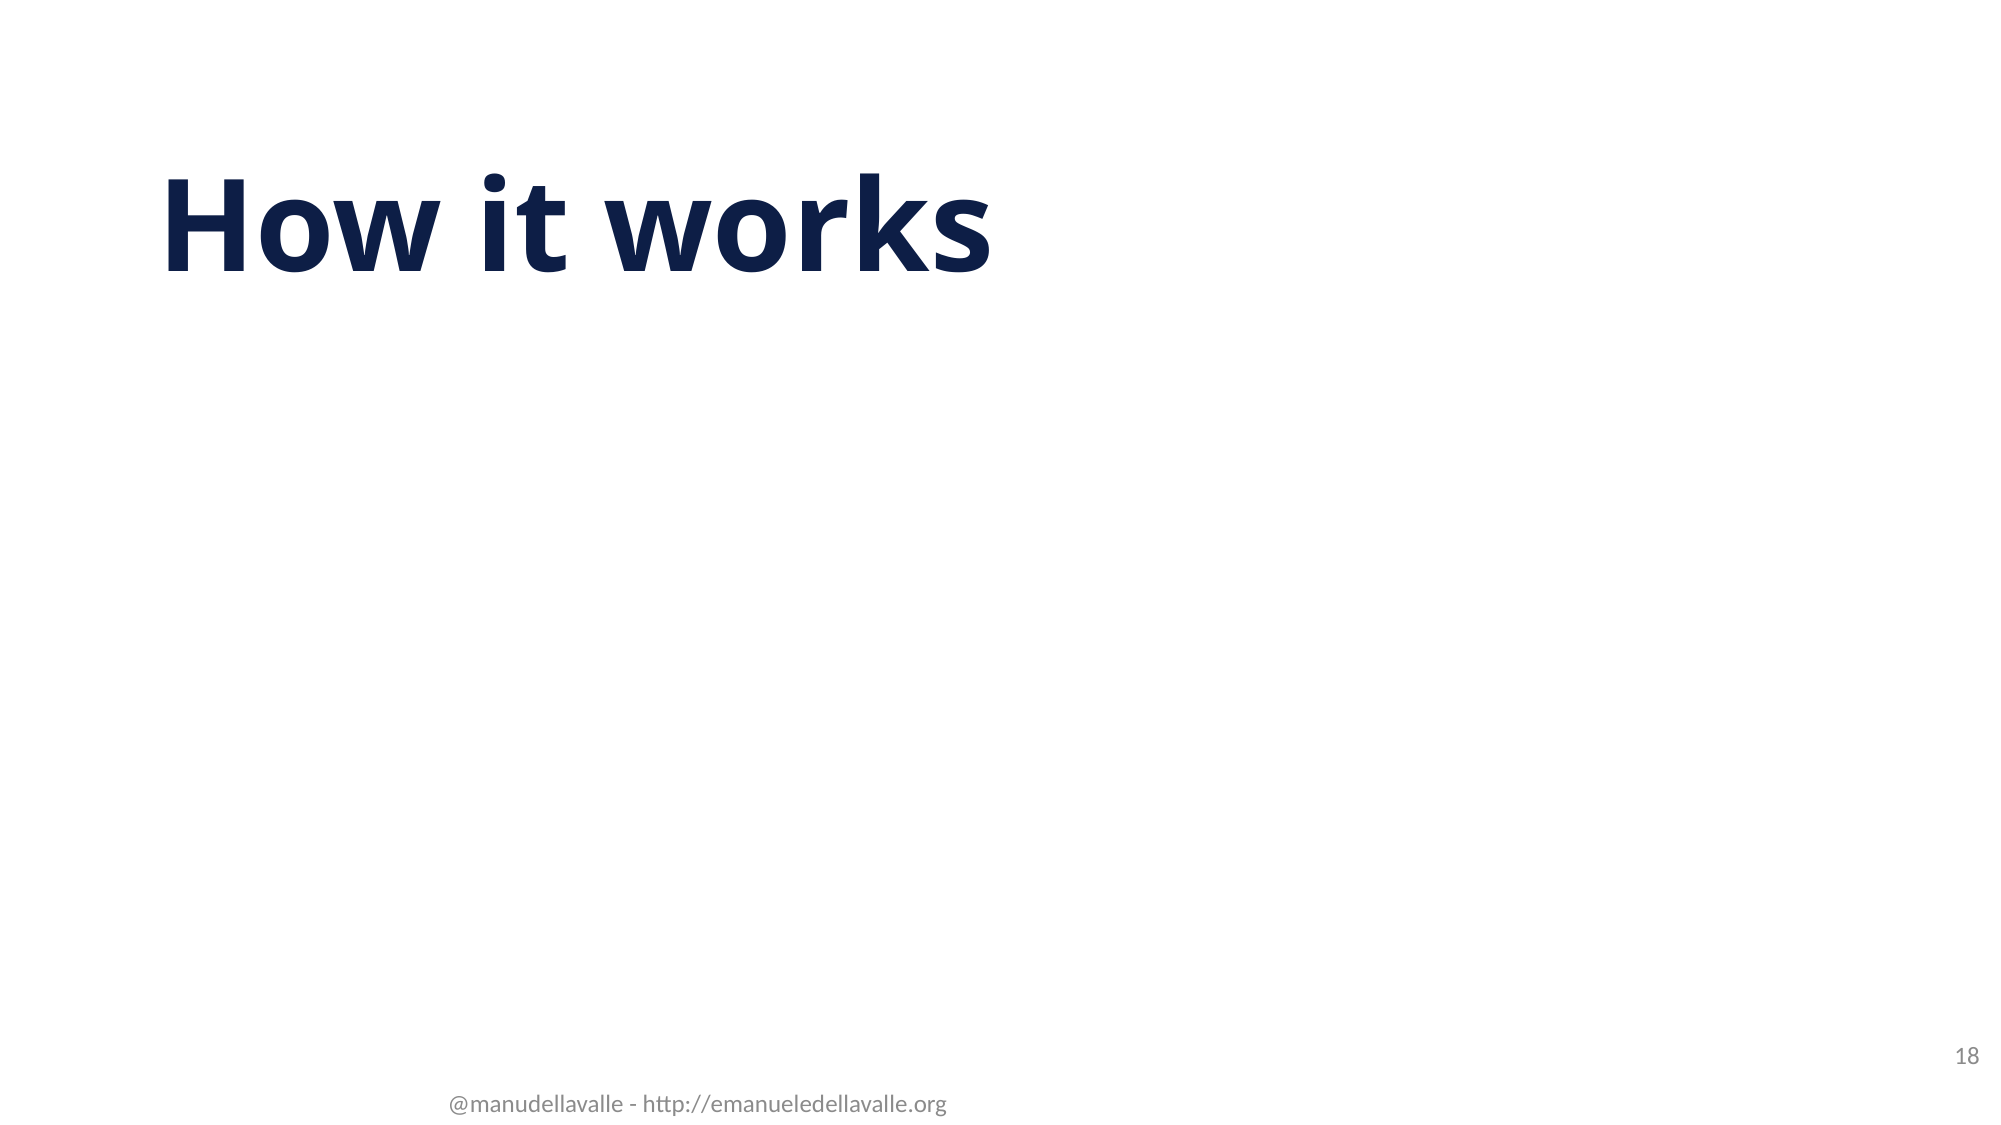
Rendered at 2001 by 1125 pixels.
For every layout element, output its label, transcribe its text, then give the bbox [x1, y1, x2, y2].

slide_number 18 [1467, 955, 2000, 1125]
title How it works [137, 150, 1863, 310]
footer @manudellavalle - http://emanueledellavalle.org [0, 1080, 1396, 1125]
